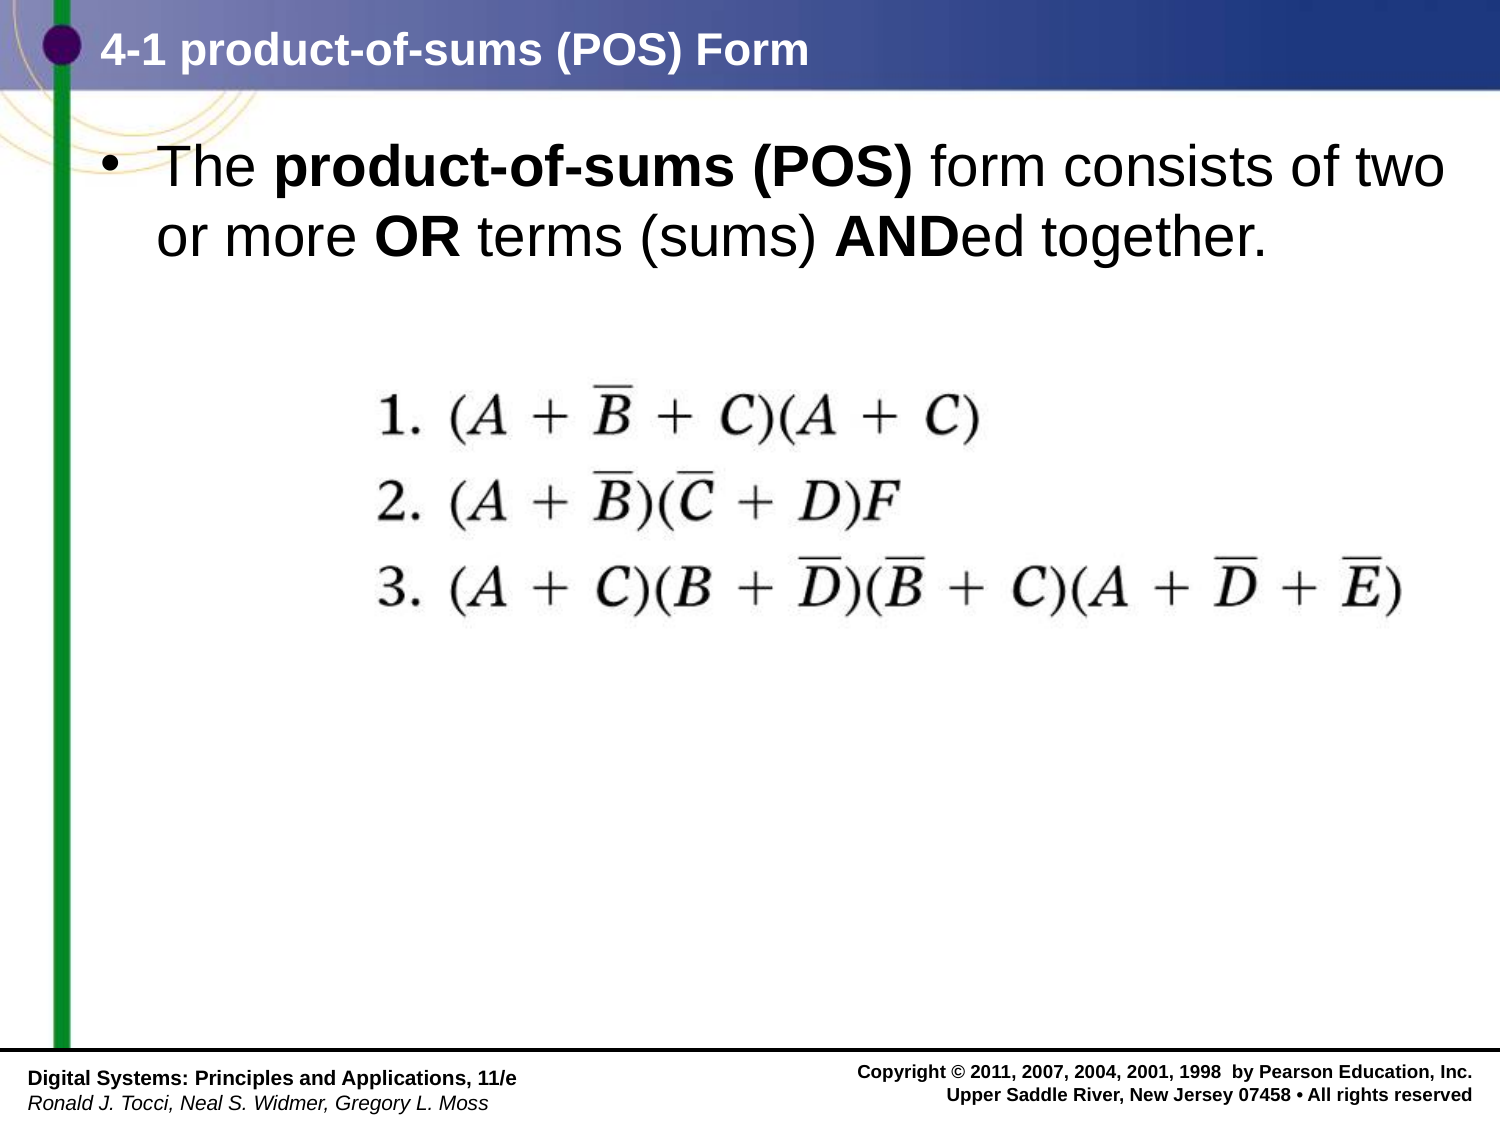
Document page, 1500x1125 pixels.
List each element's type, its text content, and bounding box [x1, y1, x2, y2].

picture [0, 0, 1500, 1048]
text_box Digital Systems: Principles and Applications, 11/e Ronald J. Tocci, Neal S. Widmer, Gregory L. Moss [12, 1046, 575, 1122]
list The product-of-sums (POS) form consists of two or more OR terms (sums) ANDed together. [85, 120, 1483, 1025]
title 4-1 product-of-sums (POS) Form [85, 11, 1481, 112]
